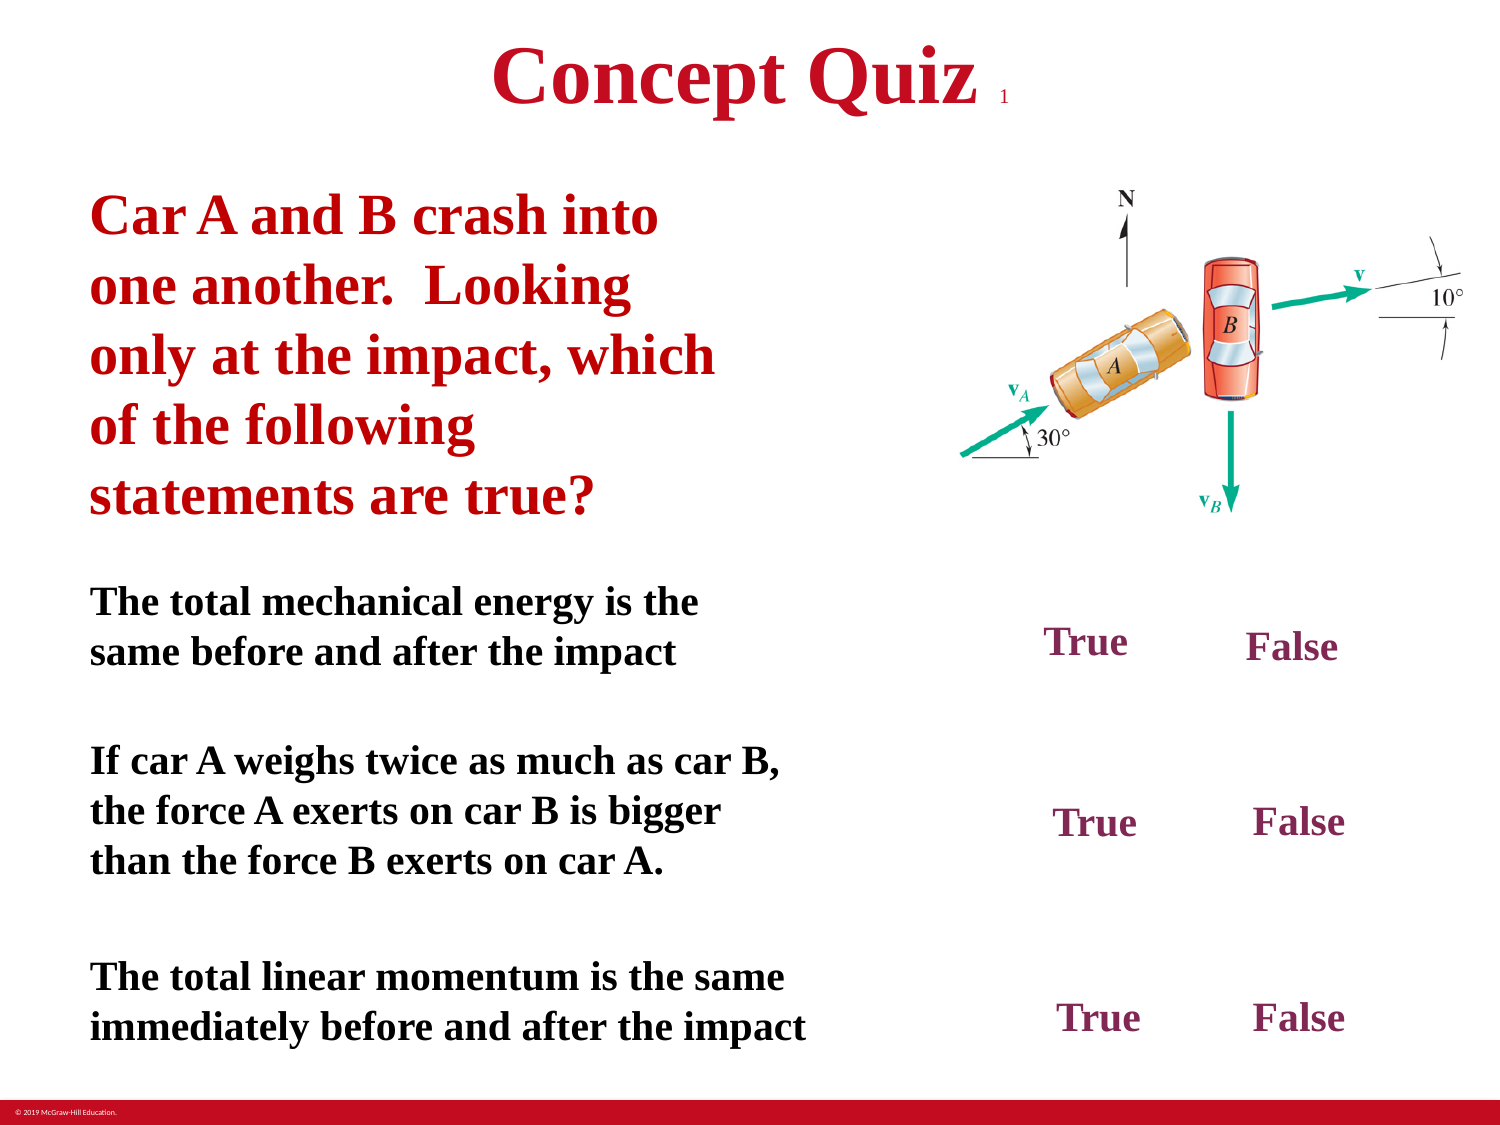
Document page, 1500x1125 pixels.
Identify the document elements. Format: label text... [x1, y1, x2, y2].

list False [1230, 611, 1356, 663]
list If car A weighs twice as much as car B, the force A exerts on car B is bigger than the force B exerts on car A. [75, 725, 813, 886]
list False [1237, 786, 1375, 838]
list The total mechanical energy is the same before and after the impact [75, 566, 725, 688]
list True [1037, 787, 1159, 844]
list True [1041, 982, 1164, 1039]
list False [1237, 982, 1375, 1034]
list The total linear momentum is the same immediately before and after the impact [75, 941, 850, 1063]
picture [958, 170, 1463, 513]
list True [1028, 606, 1154, 663]
list Car A and B crash into one another. Looking only at the impact, which of the following statements are true? [75, 169, 763, 525]
title Concept Quiz 1 [75, 12, 1425, 134]
